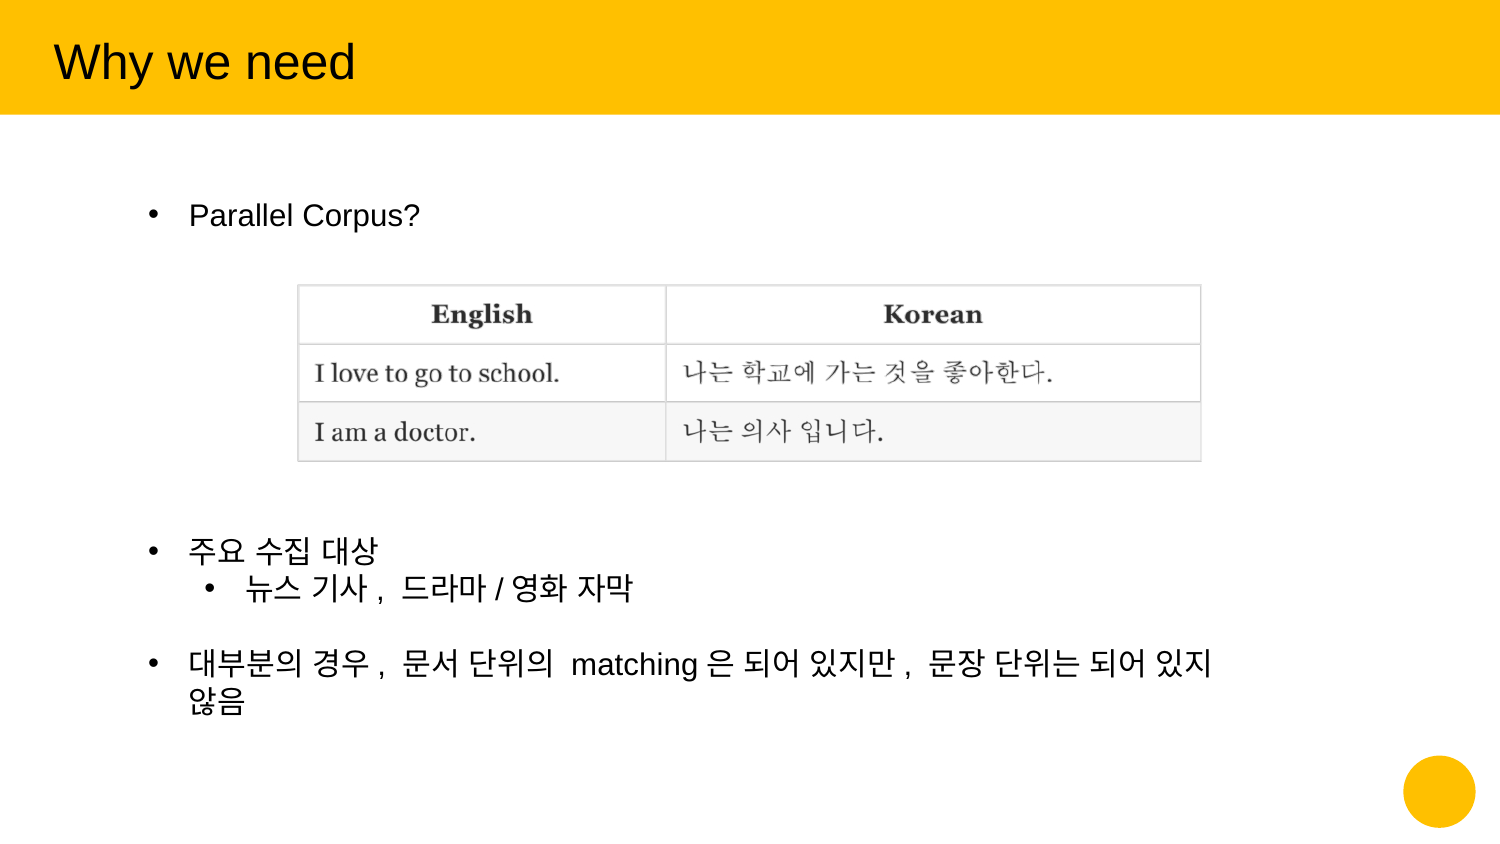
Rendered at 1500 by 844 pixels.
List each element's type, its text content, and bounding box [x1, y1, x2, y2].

picture [279, 271, 1221, 475]
text_box Parallel Corpus? 주요 수집 대상 뉴스 기사, 드라마/영화 자막 대부분의 경우, 문서 단위의 matching은 되어 있지만, 문장 단위는 되어 있지 않음 [135, 189, 1245, 725]
text_box Why we need [42, 41, 1193, 85]
